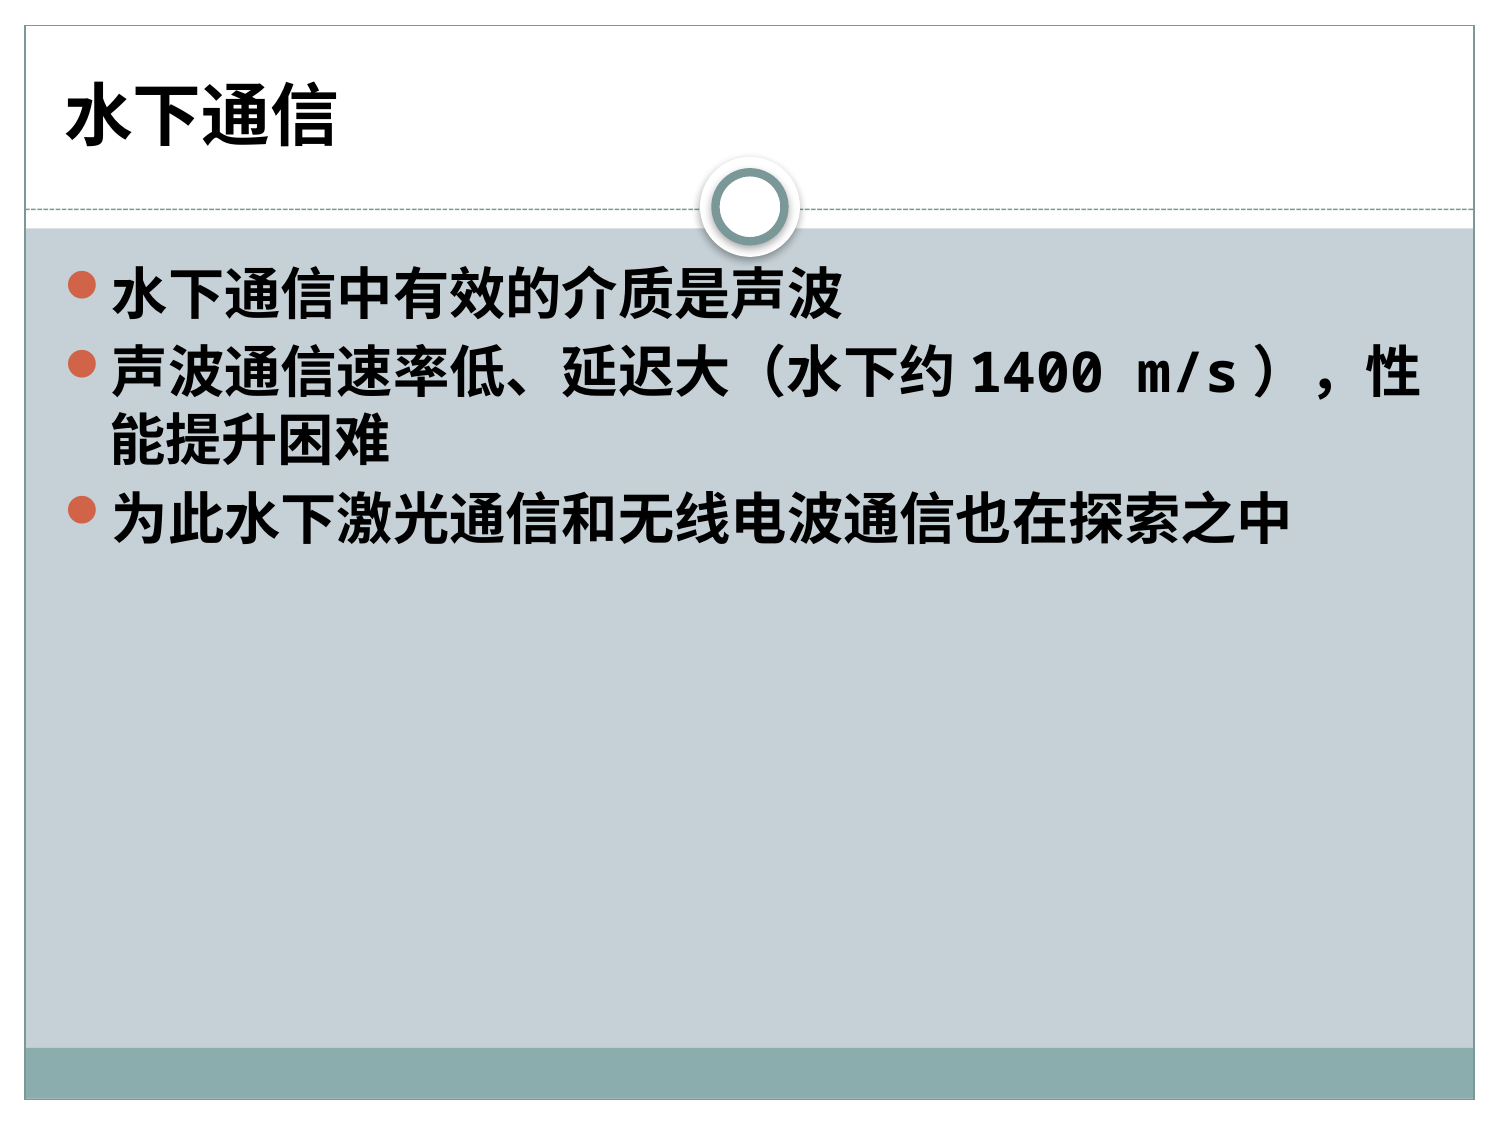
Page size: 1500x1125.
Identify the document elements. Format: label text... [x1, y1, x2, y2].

list 水下通信中有效的介质是声波 声波通信速率低、延迟大（水下约1400 m/s），性能提升困难 为此水下激光通信和无线电波通信也在探索之中 [49, 250, 1445, 1001]
title 水下通信 [49, 37, 1450, 162]
